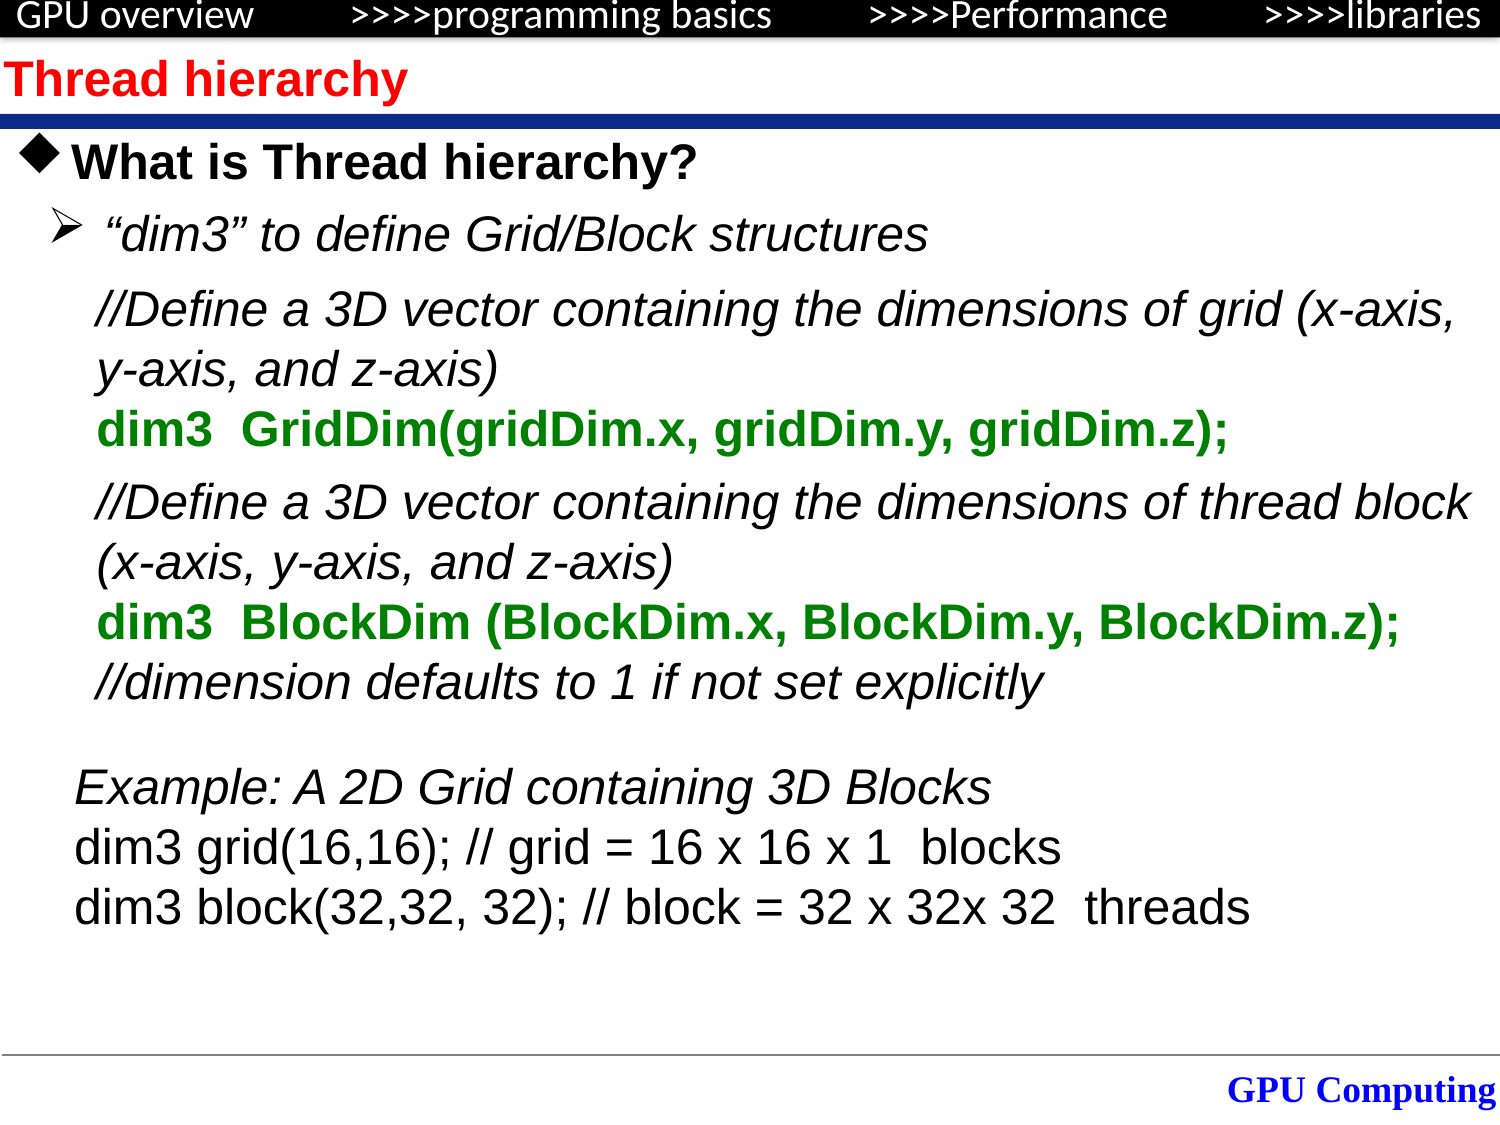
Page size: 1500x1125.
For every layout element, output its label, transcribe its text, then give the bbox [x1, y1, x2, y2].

text_box “dim3” to define Grid/Block structures [32, 193, 1168, 269]
text_box //Define a 3D vector containing the dimensions of grid (x-axis, y-axis, and z-axis) dim3 GridDim(gridDim.x, gridDim.y, gridDim.z); //Define a 3D vector containing the dimensions of thread block (x-axis, y-axis, and z-axis) dim3 BlockDim (BlockDim.x, BlockDim.y, BlockDim.z); //dimension defaults to 1 if not set explicitly [81, 269, 1500, 717]
text_box What is Thread hierarchy? [0, 122, 1468, 197]
text_box Example: A 2D Grid containing 3D Blocks dim3 grid(16,16); // grid = 16 x 16 x 1 blocks dim3 block(32,32, 32); // block = 32 x 32x 32 threads [59, 747, 1339, 942]
text_box Thread hierarchy [0, 39, 1489, 115]
